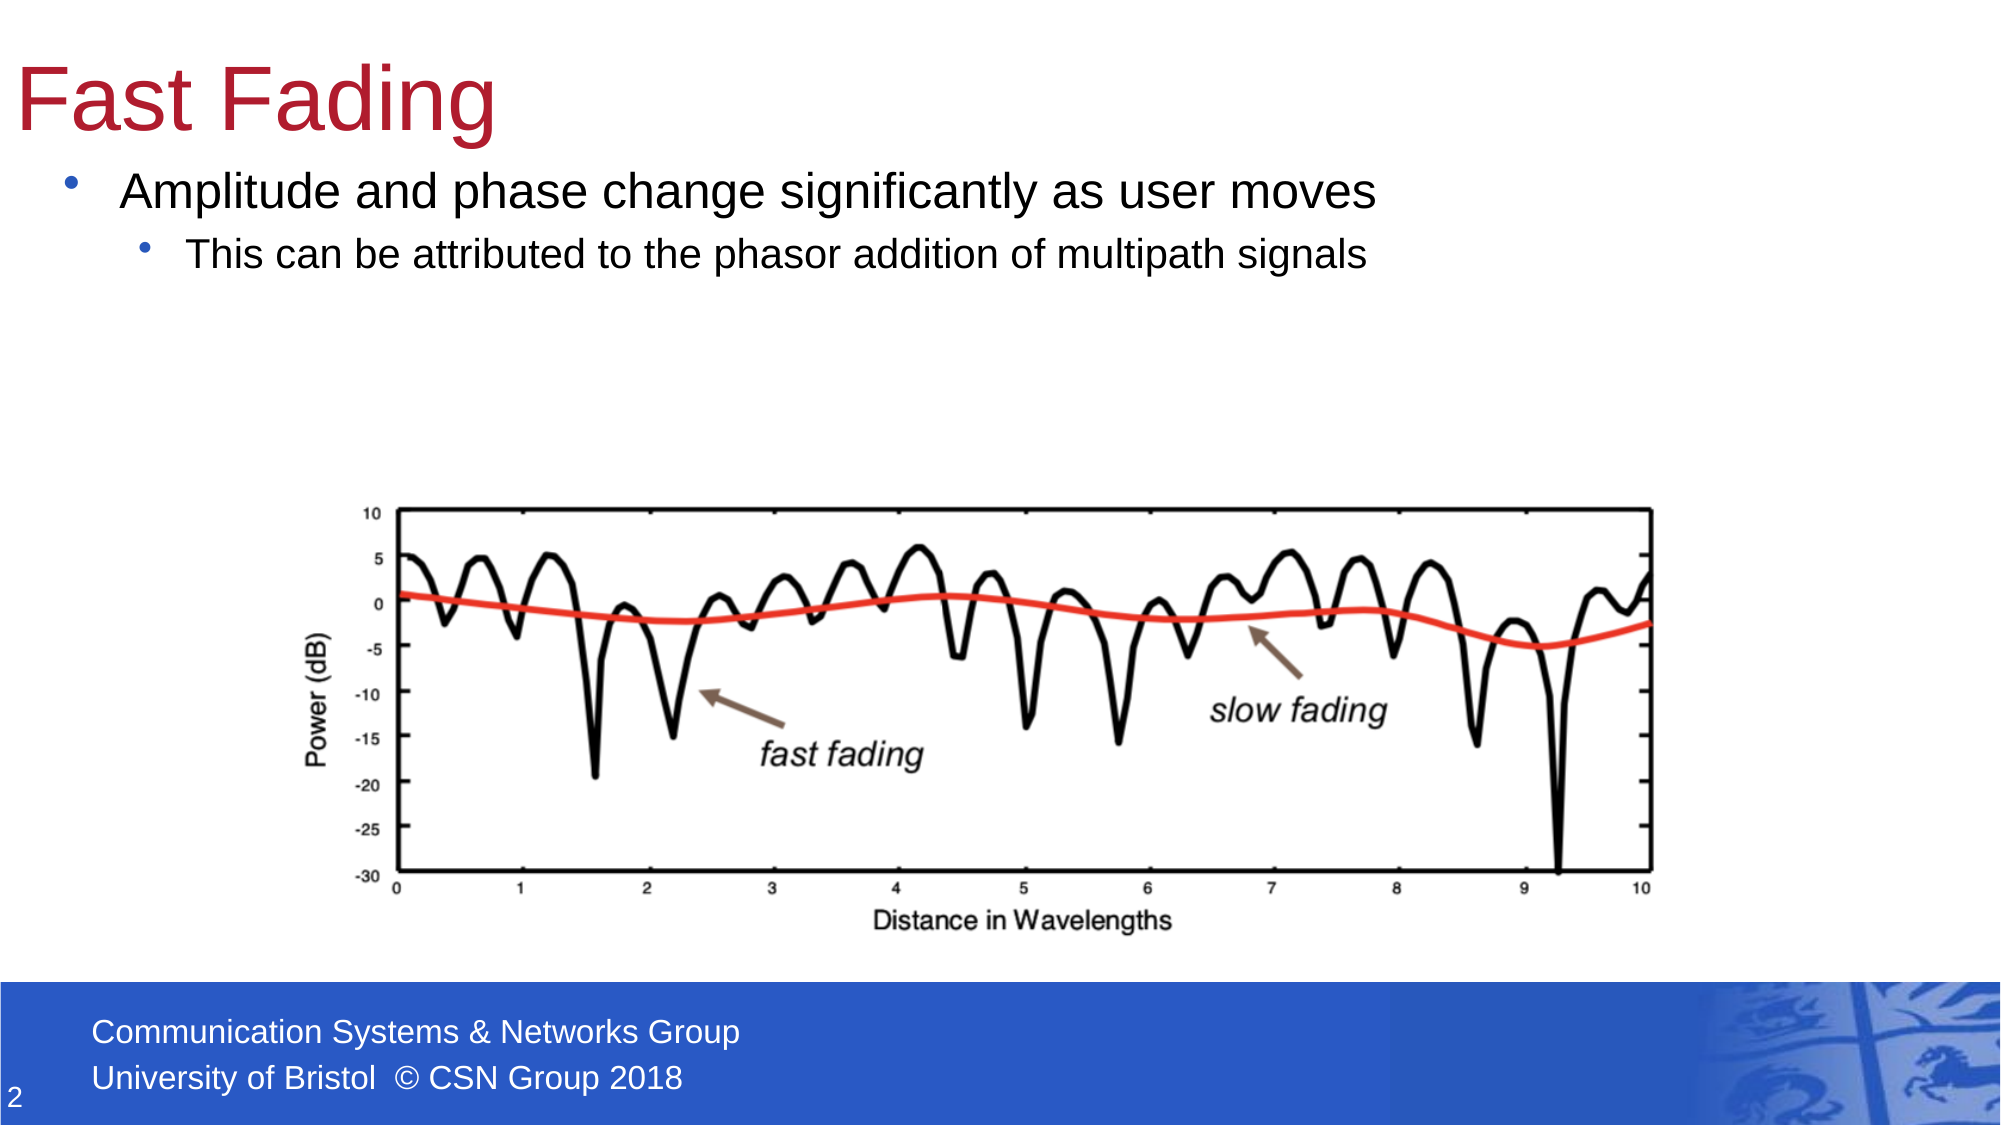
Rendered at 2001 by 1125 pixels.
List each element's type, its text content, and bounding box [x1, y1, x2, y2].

slide_number 2 [0, 1070, 105, 1125]
picture [0, 982, 2001, 1125]
text_box Amplitude and phase change significantly as user moves This can be attributed to the phasor addition of multipath signals [48, 151, 1975, 973]
picture [270, 483, 1753, 953]
title Fast Fading [0, 0, 1867, 188]
